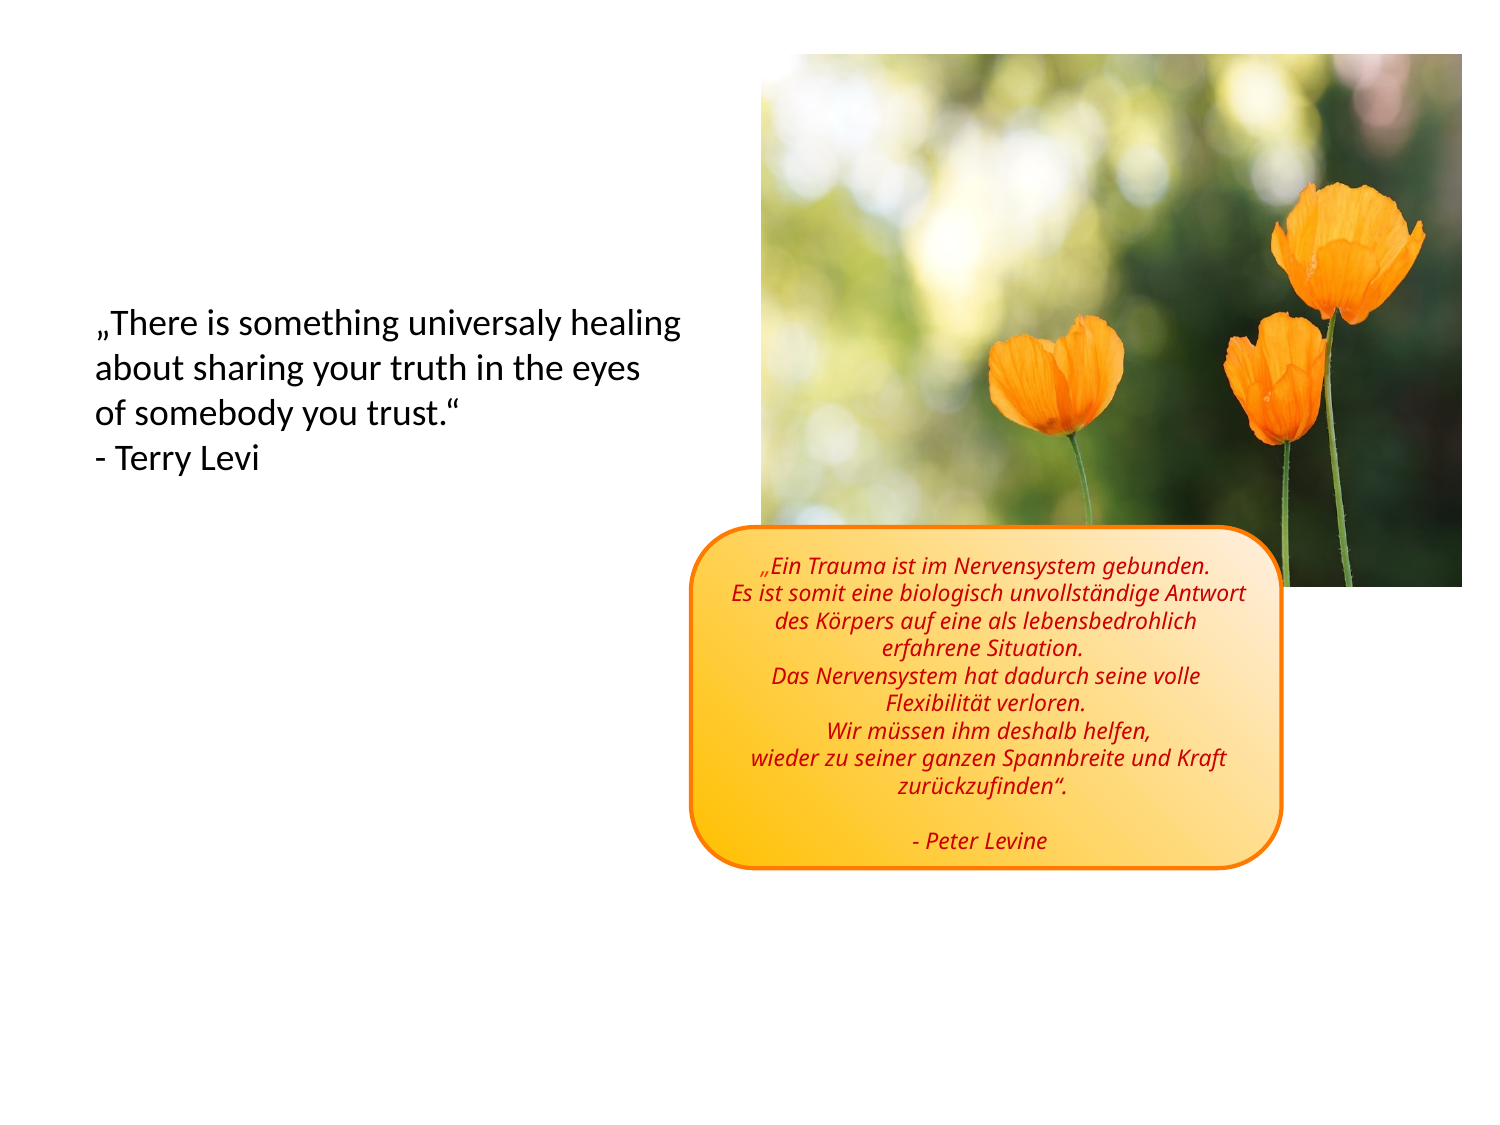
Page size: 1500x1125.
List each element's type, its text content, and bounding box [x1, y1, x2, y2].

text_box „Ein Trauma ist im Nervensystem gebunden. Es ist somit eine biologisch unvollständige Antwort des Körpers auf eine als lebensbedrohlich erfahrene Situation. Das Nervensystem hat dadurch seine volle Flexibilität verloren. Wir müssen ihm deshalb helfen, wieder zu seiner ganzen Spannbreite und Kraft zurückzufinden“. - Peter Levine [688, 524, 1284, 871]
text_box „There is something universaly healing about sharing your truth in the eyes of somebody you trust.“ - Terry Levi [79, 290, 697, 485]
picture [761, 54, 1462, 587]
